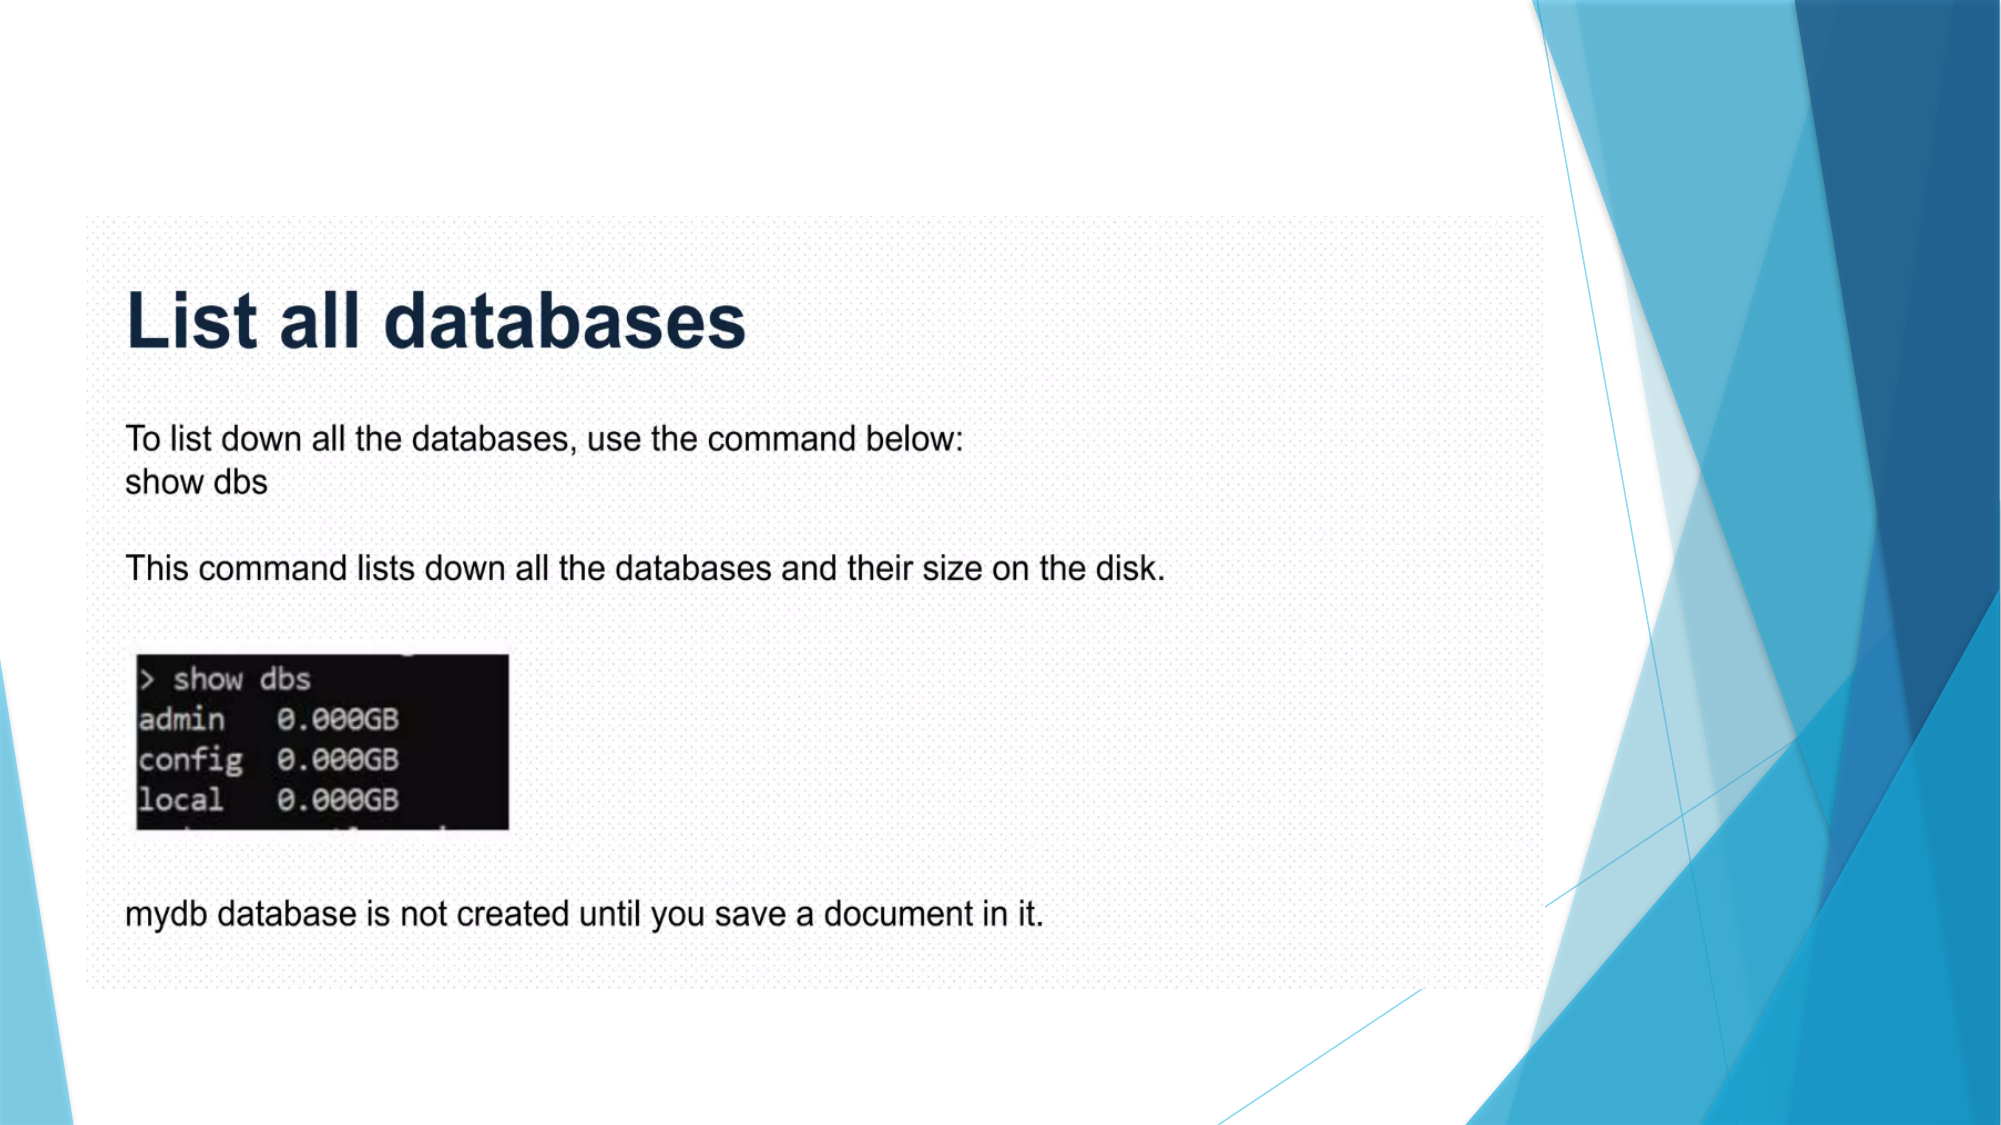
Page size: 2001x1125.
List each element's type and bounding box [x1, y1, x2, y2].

list [86, 215, 1546, 989]
